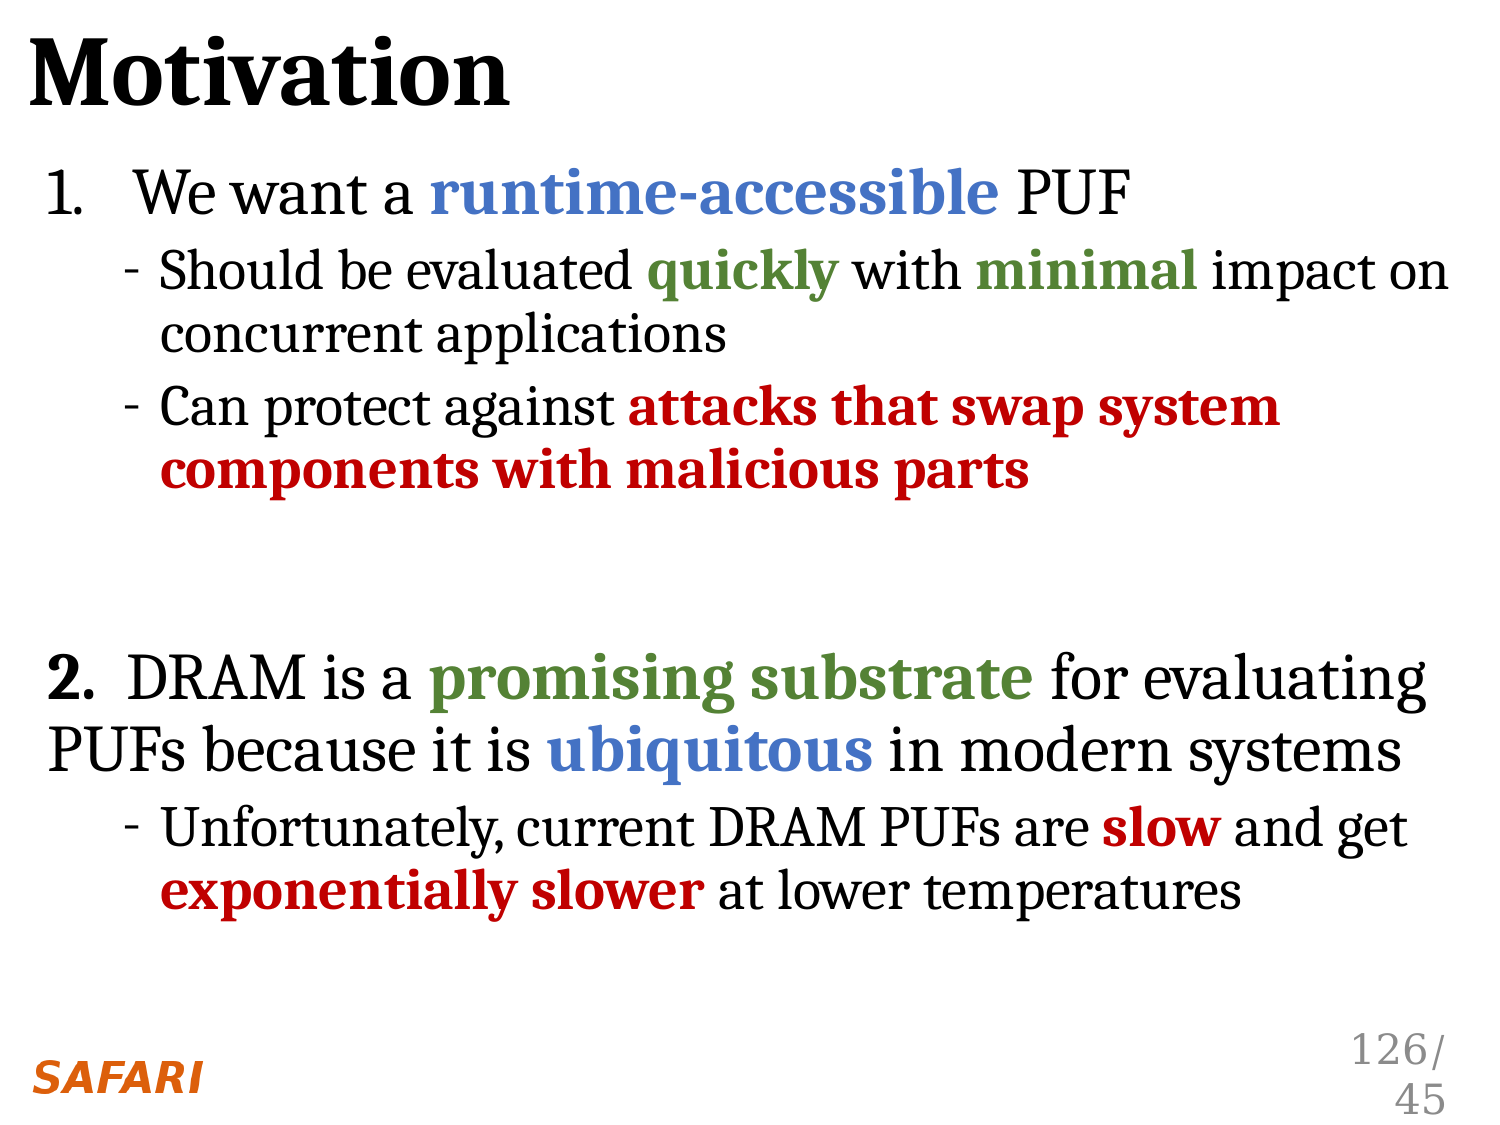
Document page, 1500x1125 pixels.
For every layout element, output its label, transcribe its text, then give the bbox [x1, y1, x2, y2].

picture [31, 1051, 209, 1104]
list We want a runtime-accessible PUF Should be evaluated quickly with minimal impact on concurrent applications Can protect against attacks that swap system components with malicious parts 2. DRAM is a promising substrate for evaluating PUFs because it is ubiquitous in modern systems Unfortunately, current DRAM PUFs are slow and get exponentially slower at lower temperatures [32, 149, 1480, 1022]
title Motivation [12, 12, 1487, 134]
